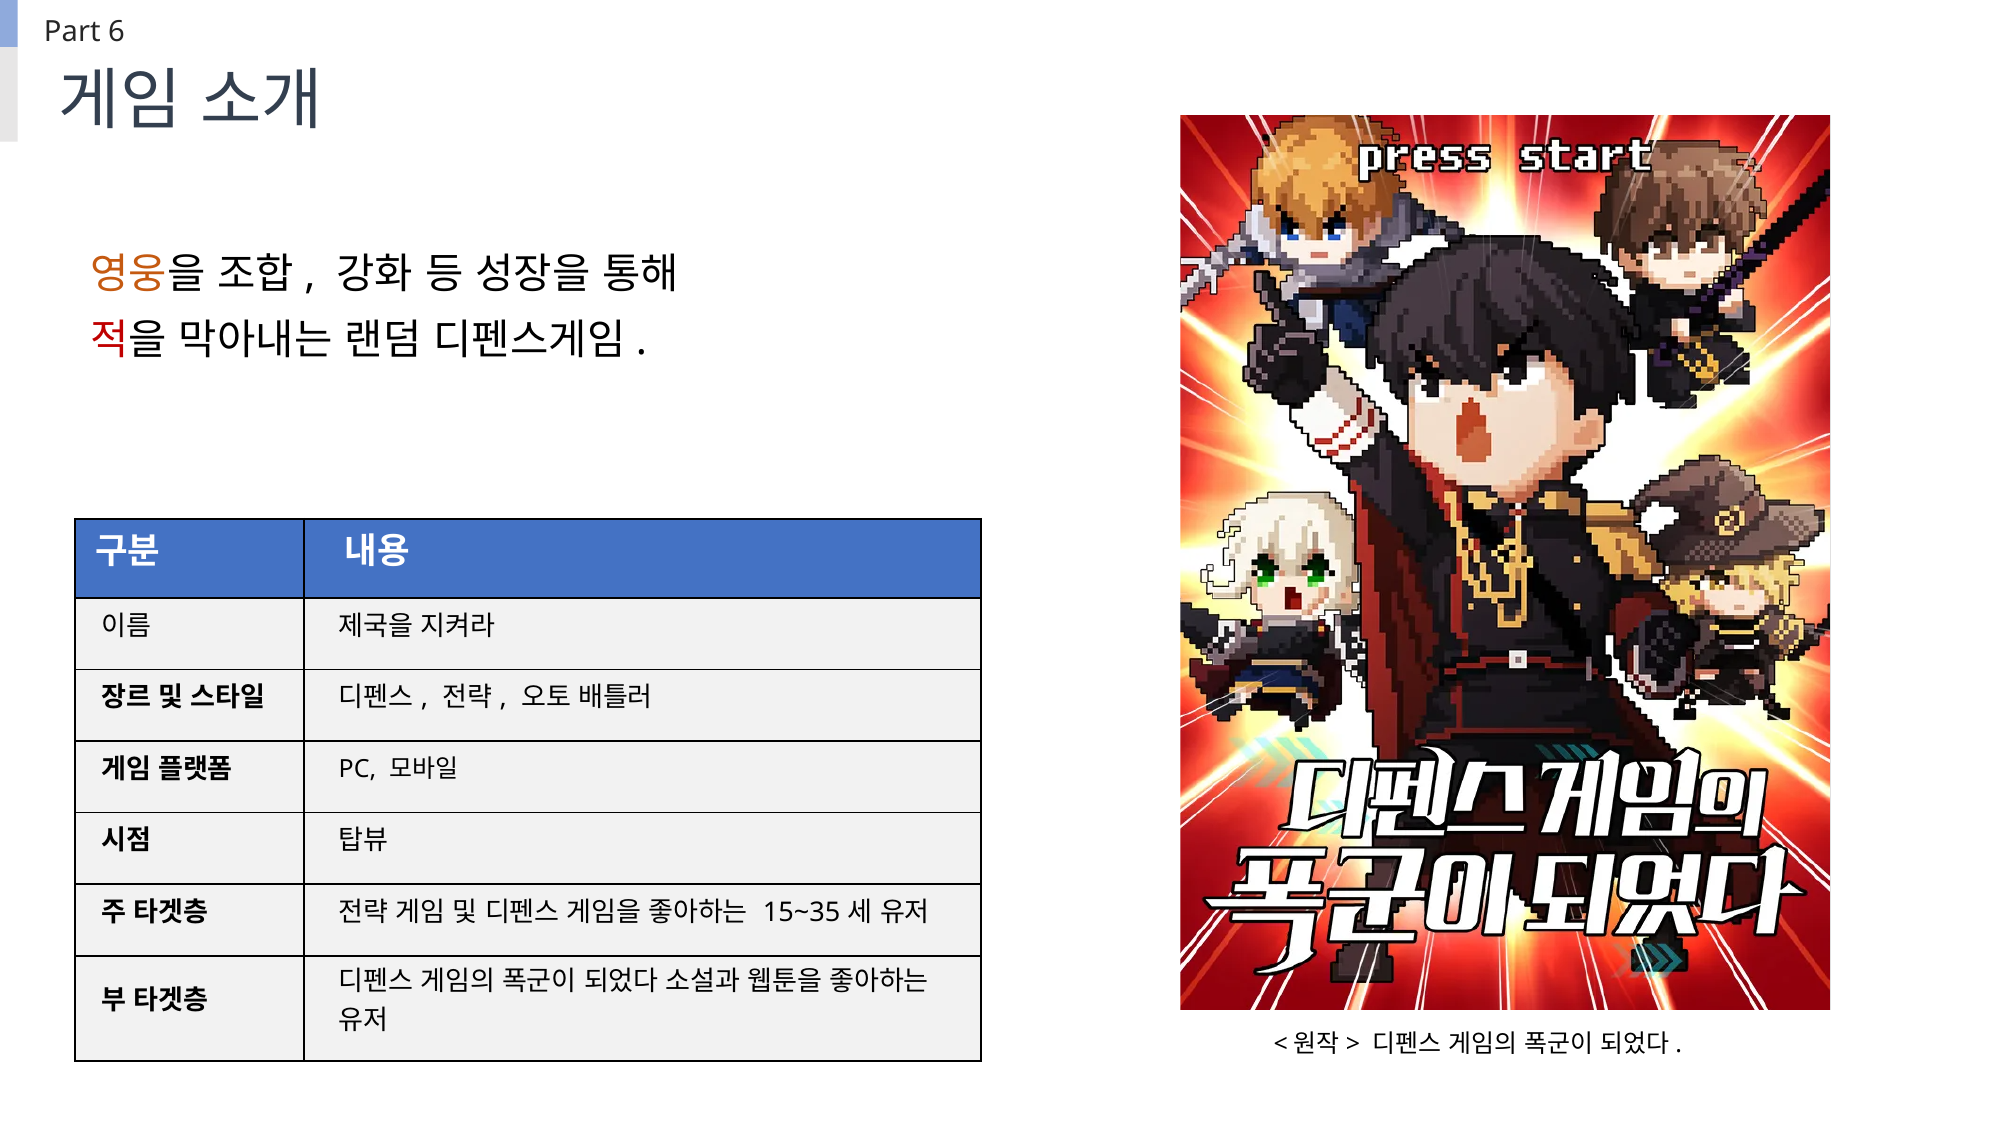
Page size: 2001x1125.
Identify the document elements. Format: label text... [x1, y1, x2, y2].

table_cell 디펜스, 전략, 오토 배틀러 [305, 670, 980, 740]
table_header 구분 [76, 520, 303, 597]
table_cell 시점 [76, 813, 303, 883]
table_cell PC, 모바일 [305, 742, 980, 812]
text_box Part 6 [29, 5, 140, 56]
text_box <원작> 디펜스 게임의 폭군이 되었다. [1030, 1020, 1925, 1065]
table_cell 부 타겟층 [76, 957, 303, 1060]
text_box [0, 0, 19, 46]
table_cell 탑뷰 [305, 813, 980, 883]
table_cell 게임 플랫폼 [76, 742, 303, 812]
table_cell 이름 [76, 599, 303, 669]
table_cell 제국을 지켜라 [305, 599, 980, 669]
text_box 게임 소개 [44, 49, 339, 145]
text_box 영웅을 조합, 강화 등 성장을 통해 적을 막아내는 랜덤 디펜스게임. [75, 245, 956, 381]
table_cell 전략 게임 및 디펜스 게임을 좋아하는 15~35세 유저 [305, 885, 980, 955]
table_cell 디펜스 게임의 폭군이 되었다 소설과 웹툰을 좋아하는 유저 [305, 957, 980, 1060]
table_cell 장르 및 스타일 [76, 670, 303, 740]
picture [1180, 114, 1831, 1010]
table_cell 주 타겟층 [76, 885, 303, 955]
text_box [0, 46, 19, 143]
table_header 내용 [305, 520, 980, 597]
